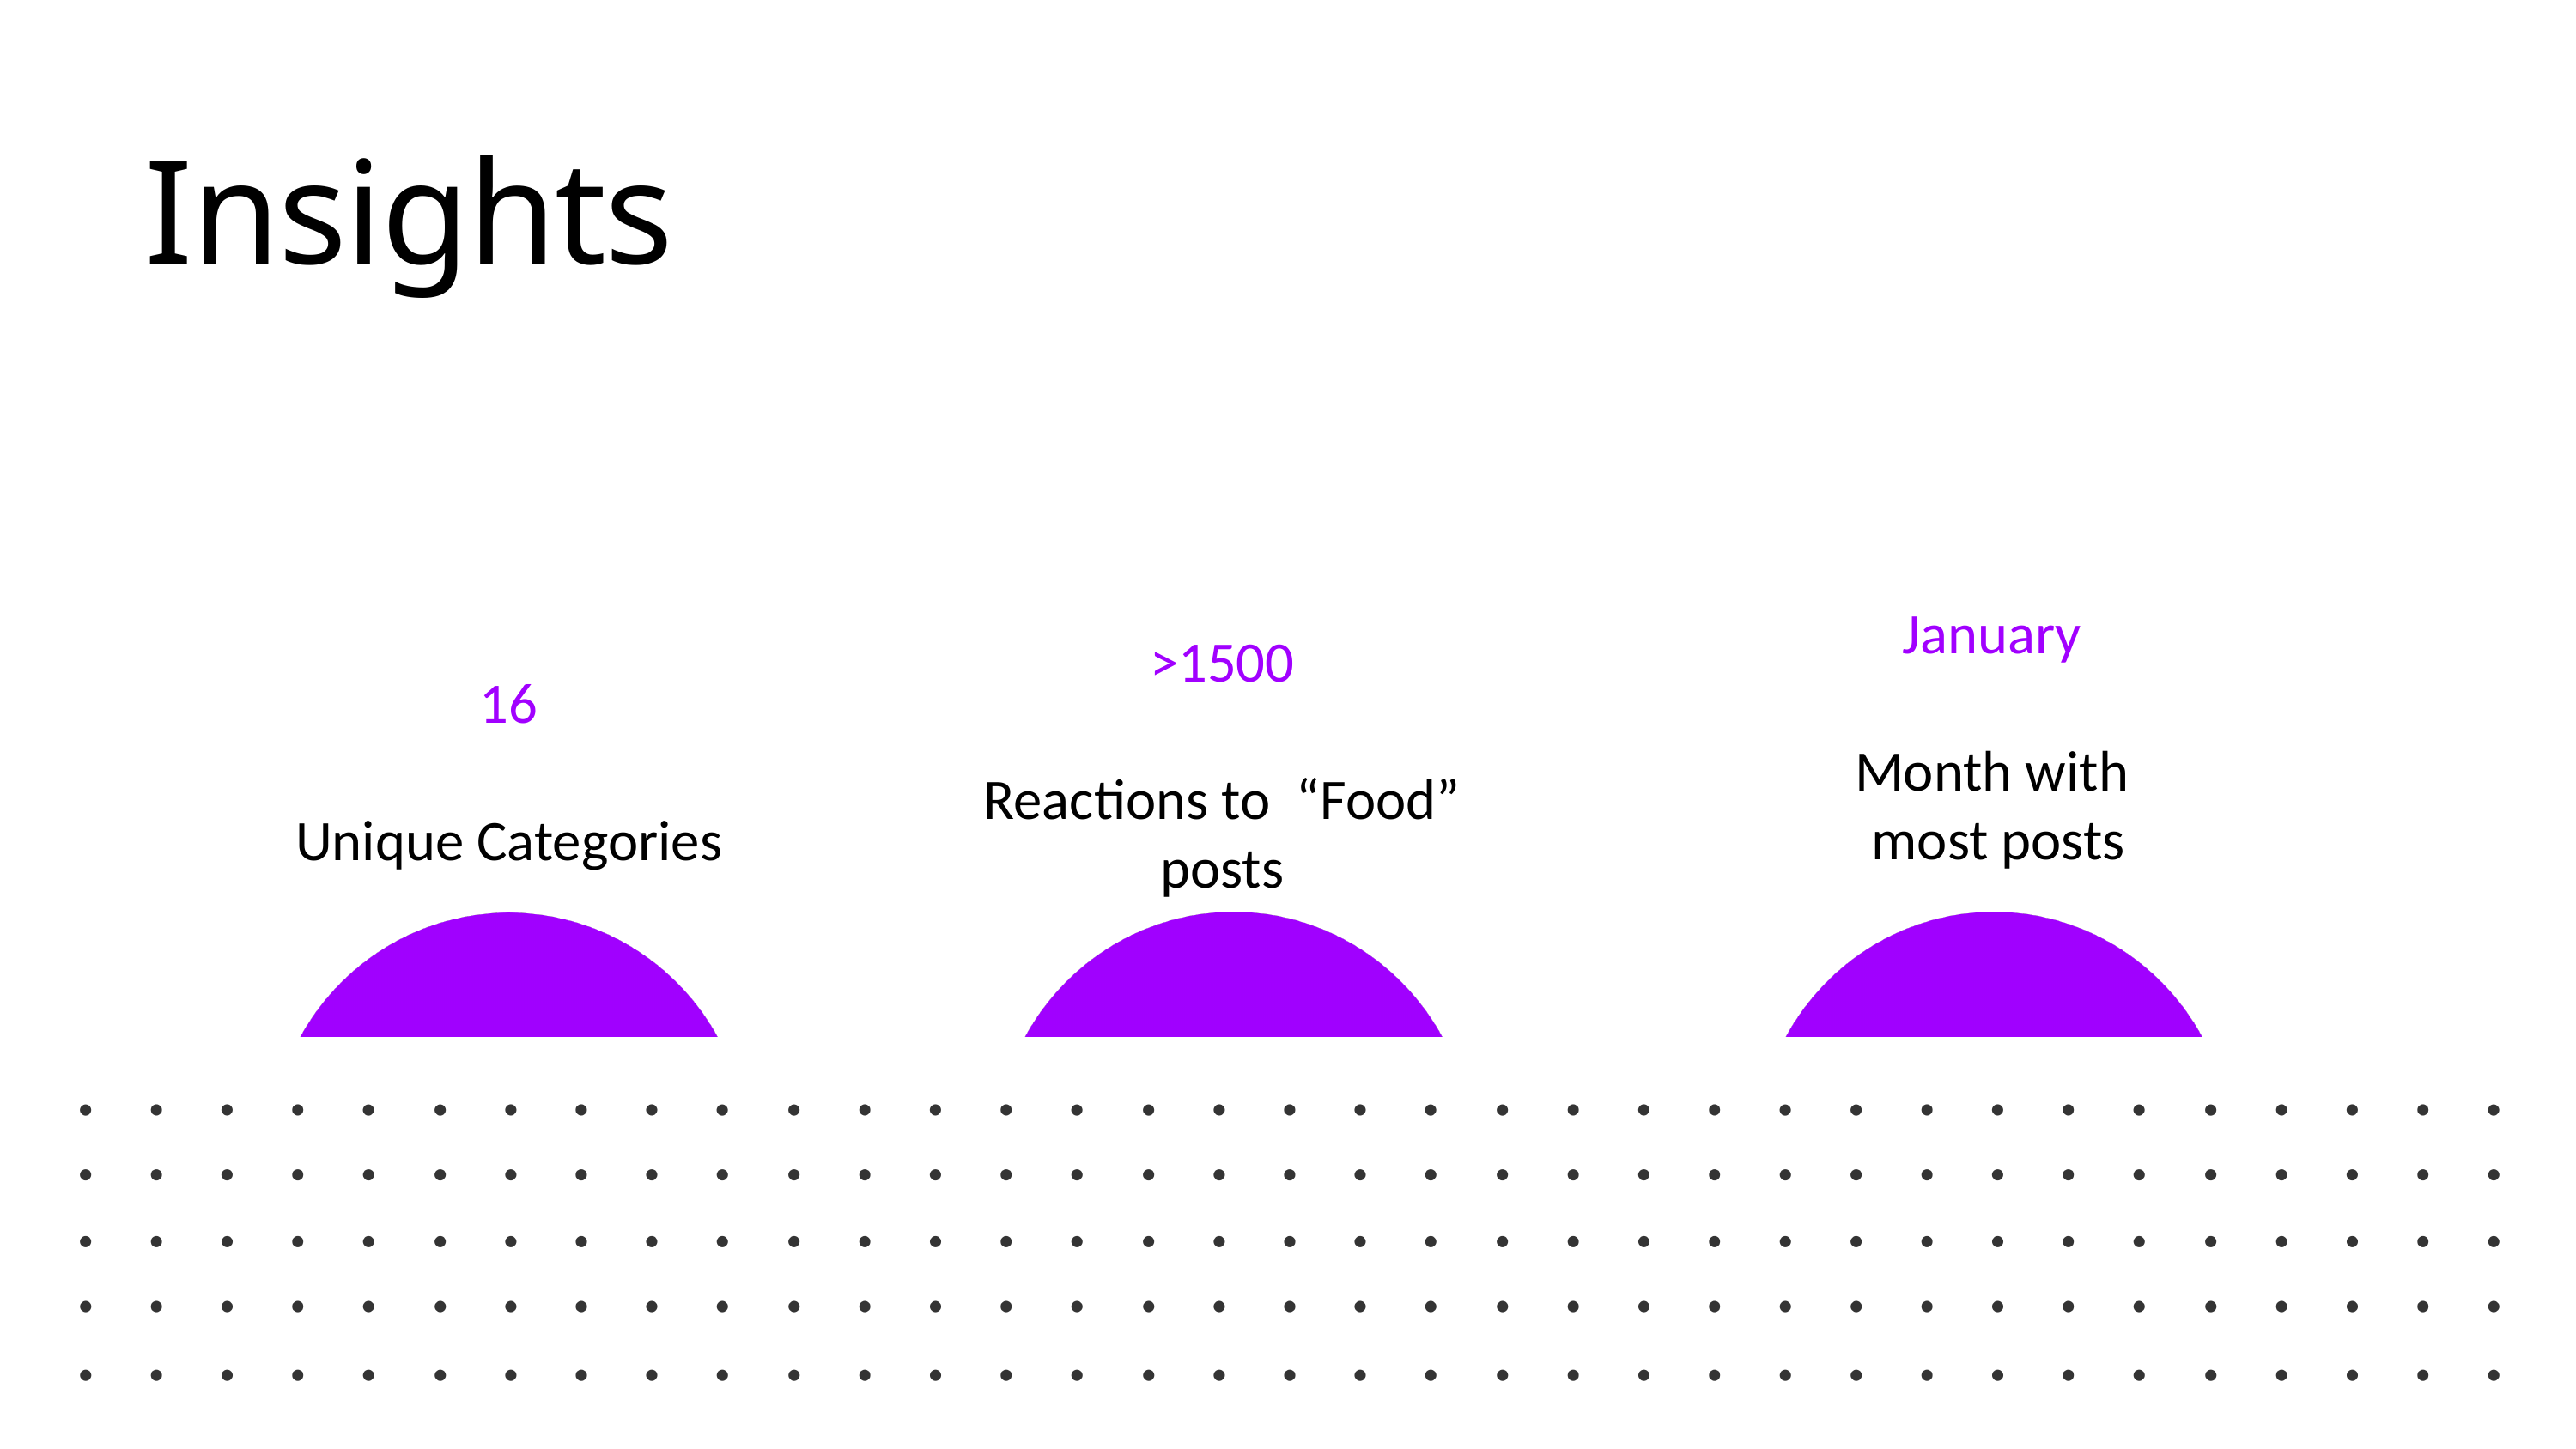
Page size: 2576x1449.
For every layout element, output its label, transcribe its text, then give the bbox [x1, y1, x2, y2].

text_box January Month with most posts [1687, 590, 2296, 878]
text_box Insights [144, 121, 799, 294]
picture [1024, 912, 1443, 1037]
text_box >1500 Reactions to “Food” posts [955, 618, 1490, 906]
picture [1784, 912, 2204, 1037]
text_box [72, 1099, 2504, 1385]
picture [299, 912, 719, 1037]
text_box 16 Unique Categories [267, 659, 750, 879]
